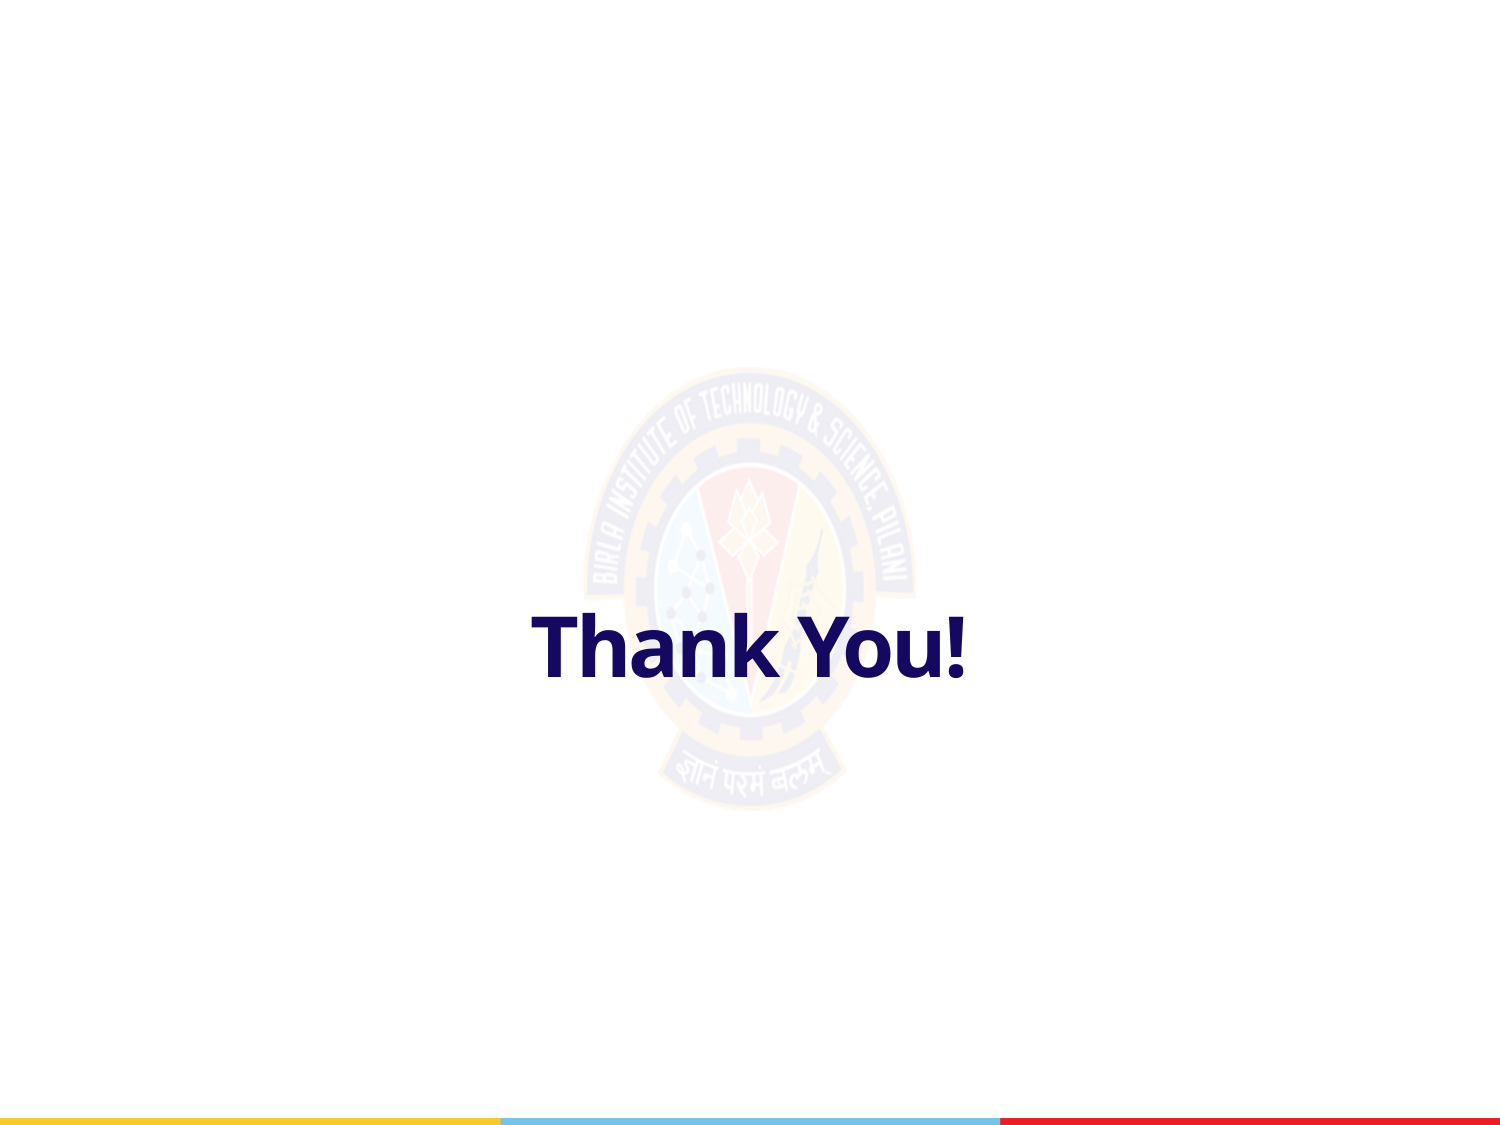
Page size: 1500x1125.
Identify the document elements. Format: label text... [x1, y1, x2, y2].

title Thank You! [102, 590, 1397, 702]
picture [0, 1118, 1500, 1125]
